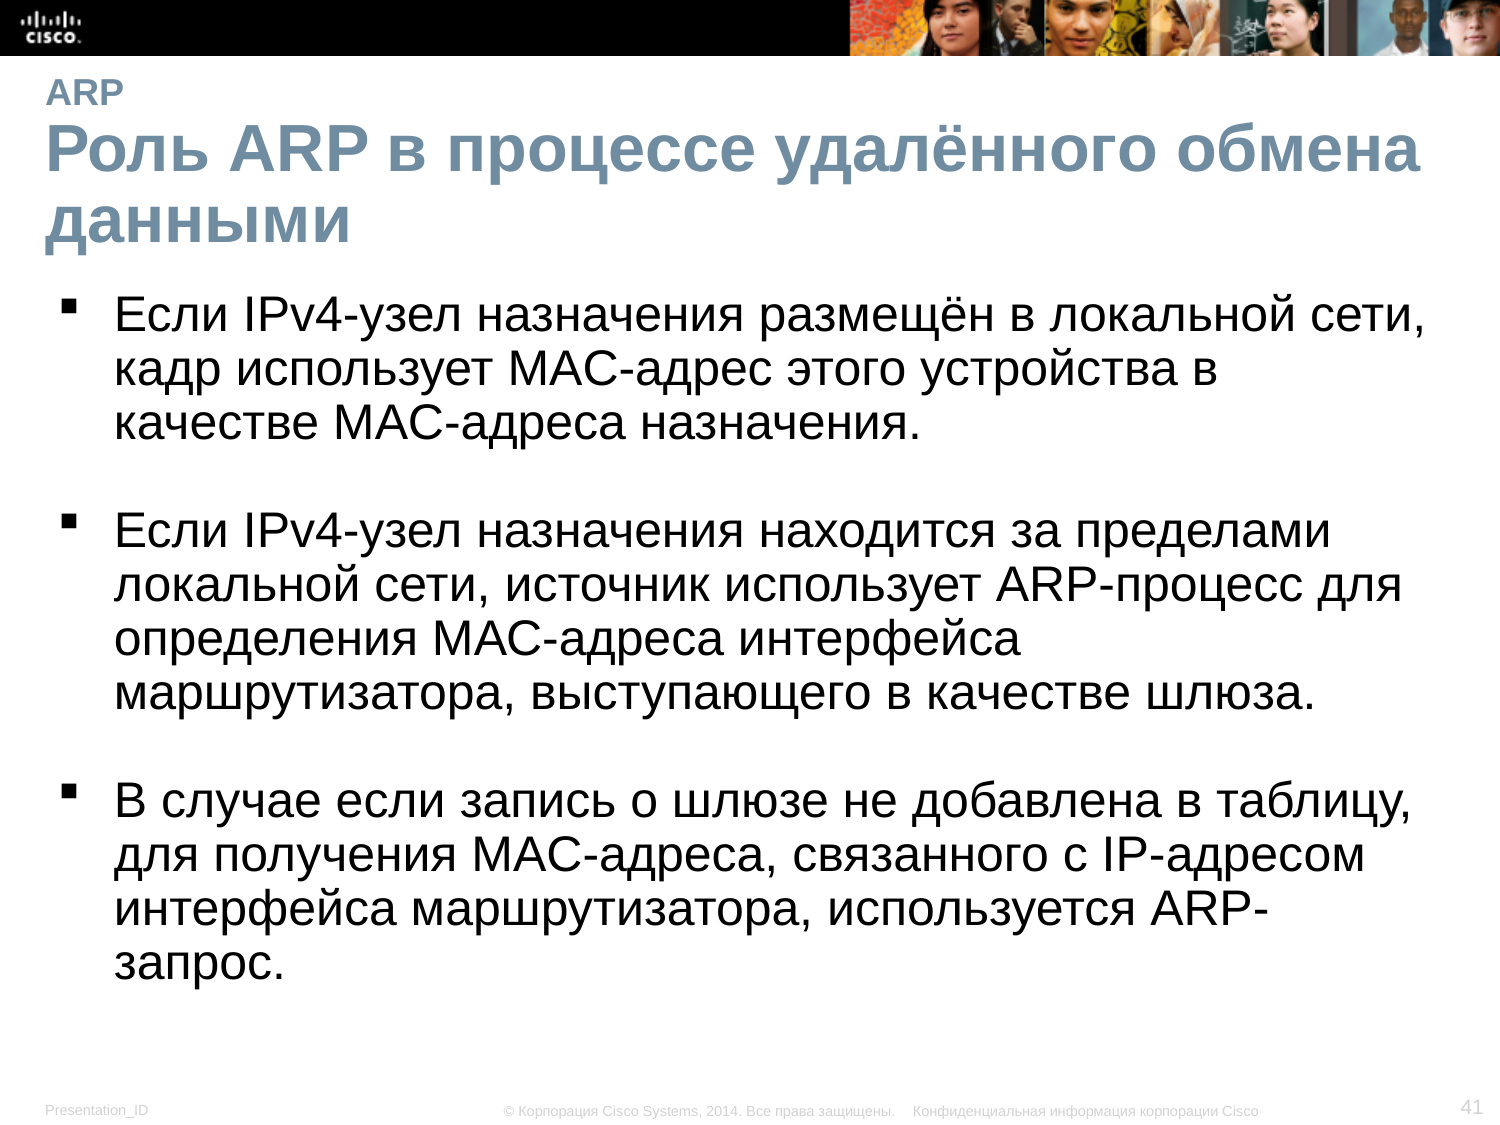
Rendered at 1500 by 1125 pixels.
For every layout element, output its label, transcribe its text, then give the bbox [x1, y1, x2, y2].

text_box Если IPv4-узел назначения размещён в локальной сети, кадр использует MAC-адрес этого устройства в качестве MAC-адреса назначения. Если IPv4-узел назначения находится за пределами локальной сети, источник использует ARP-процесс для определения МАС-адреса интерфейса маршрутизатора, выступающего в качестве шлюза. В случае если запись о шлюзе не добавлена в таблицу, для получения MAC-адреса, связанного с IP-адресом интерфейса маршрутизатора, используется ARP-запрос. [42, 280, 1450, 1052]
picture [0, 0, 1500, 56]
title ARP Роль ARP в процессе удалённого обмена данными [31, 126, 1471, 265]
